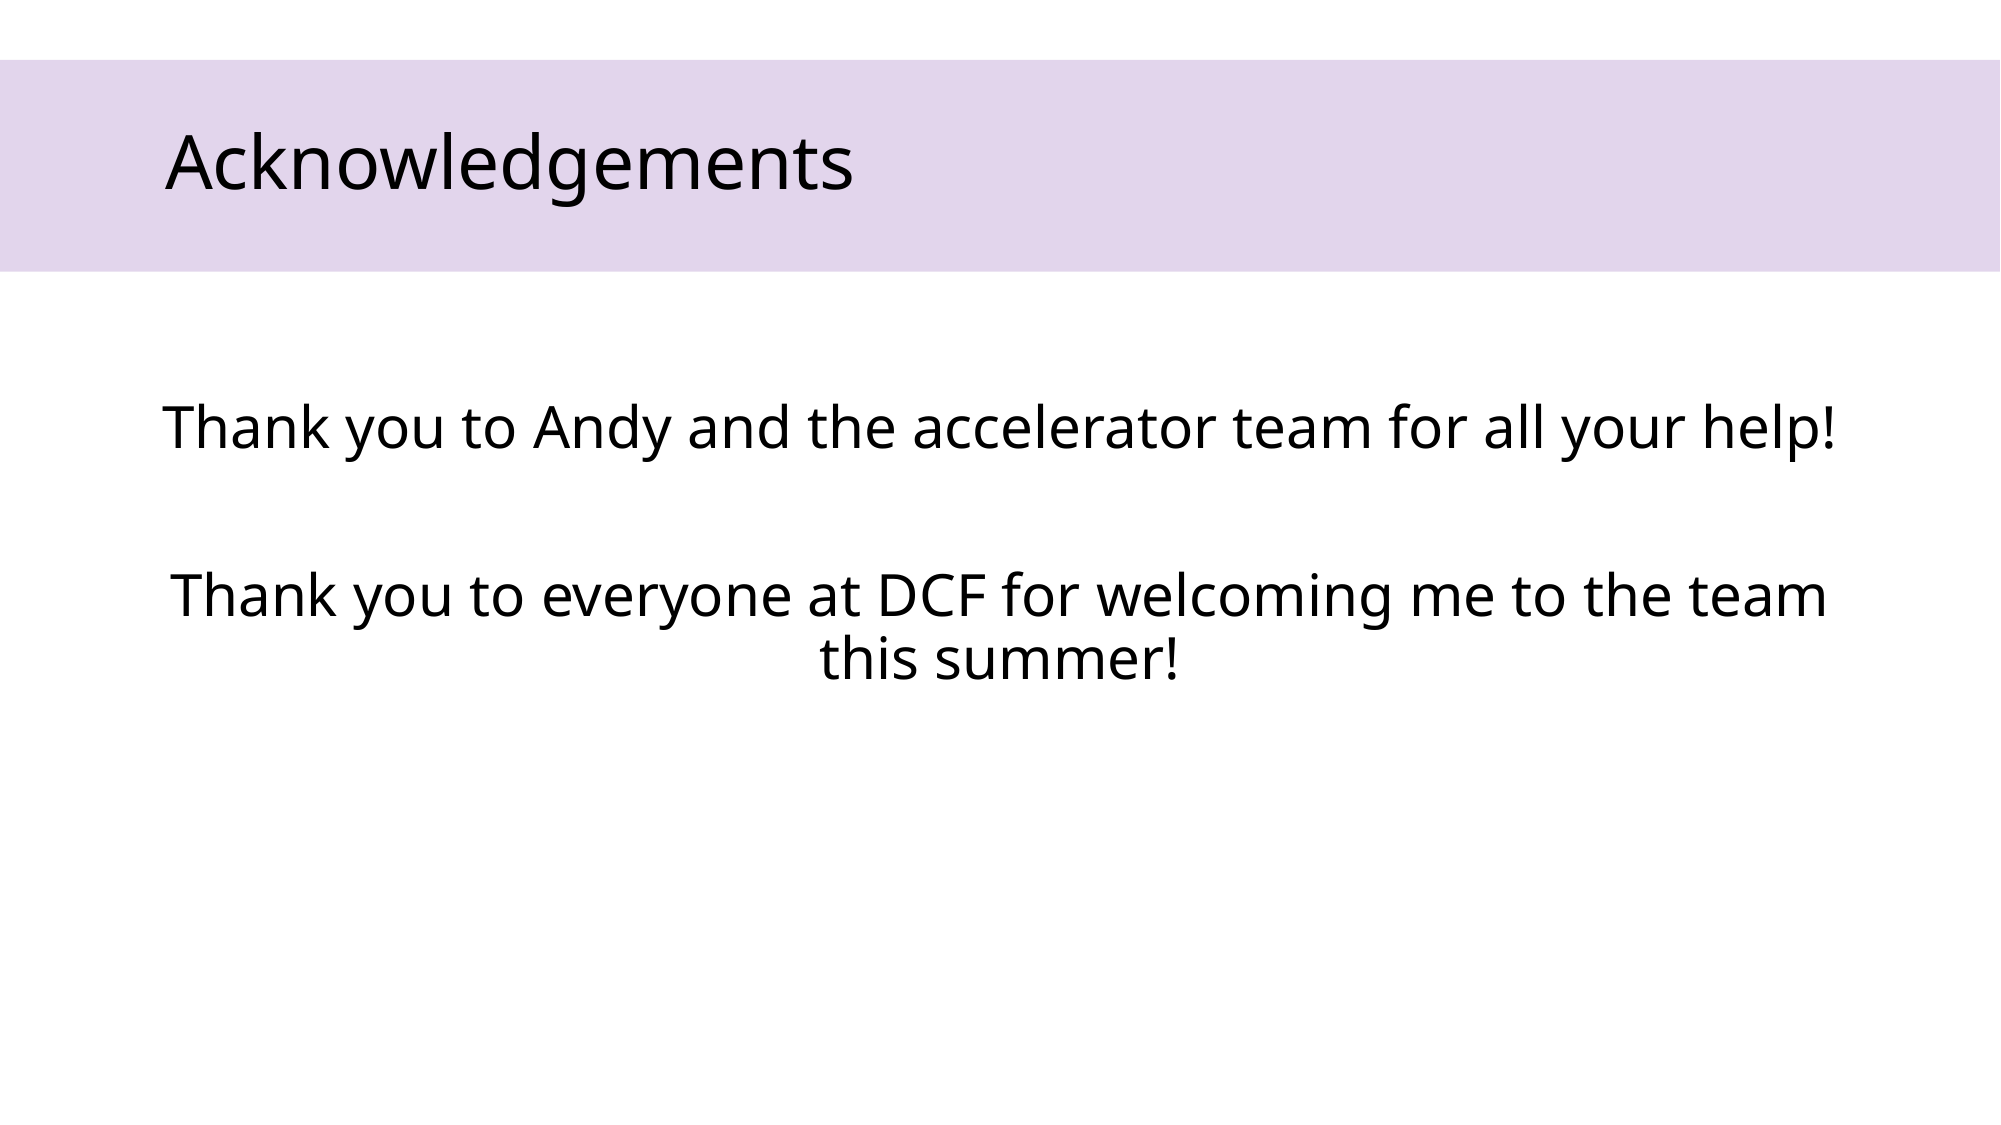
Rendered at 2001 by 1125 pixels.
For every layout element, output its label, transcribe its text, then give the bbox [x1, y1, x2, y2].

title Acknowledgements [0, 59, 2000, 272]
list Thank you to Andy and the accelerator team for all your help! Thank you to everyone at DCF for welcoming me to the team this summer! [137, 391, 1863, 734]
